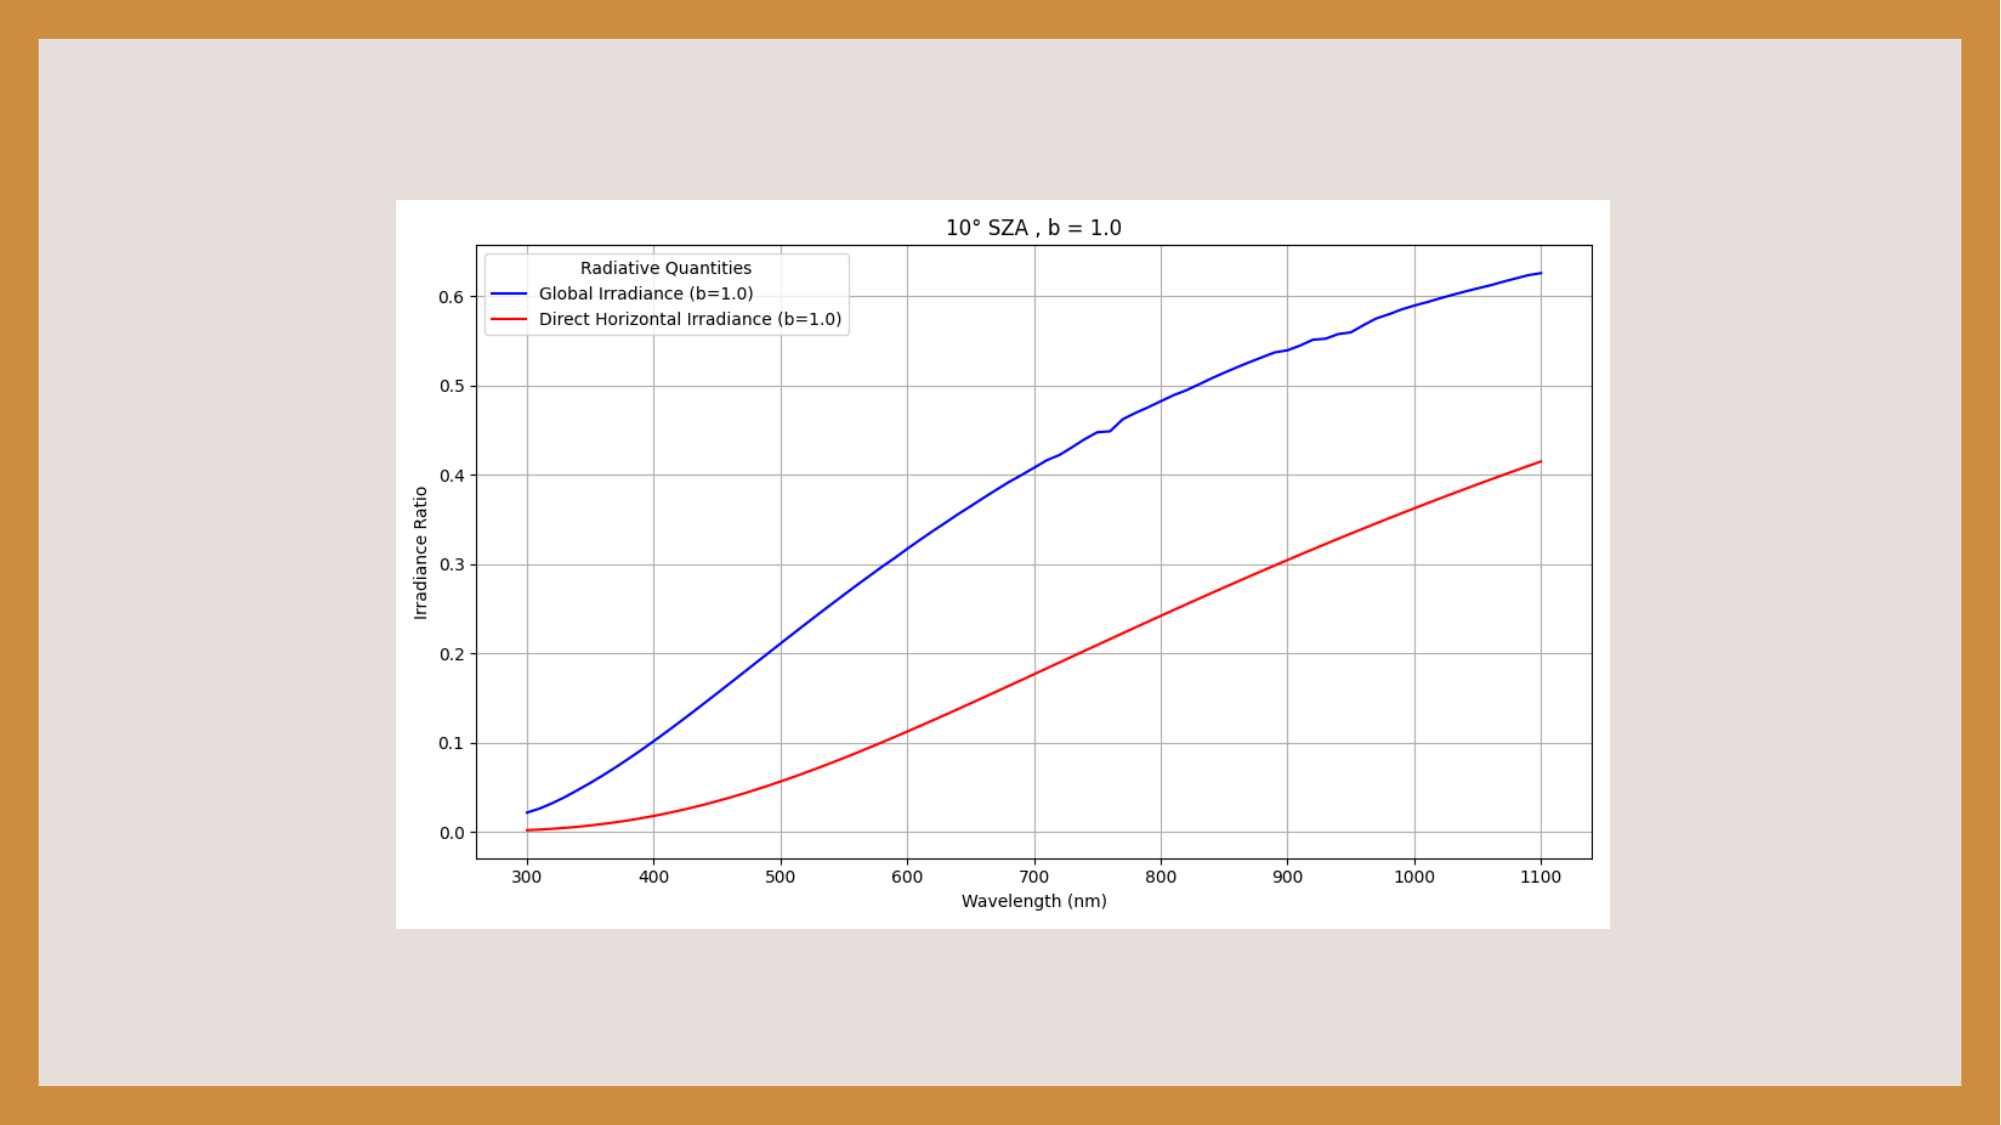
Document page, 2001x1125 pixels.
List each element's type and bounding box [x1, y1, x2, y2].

picture [396, 200, 1610, 929]
